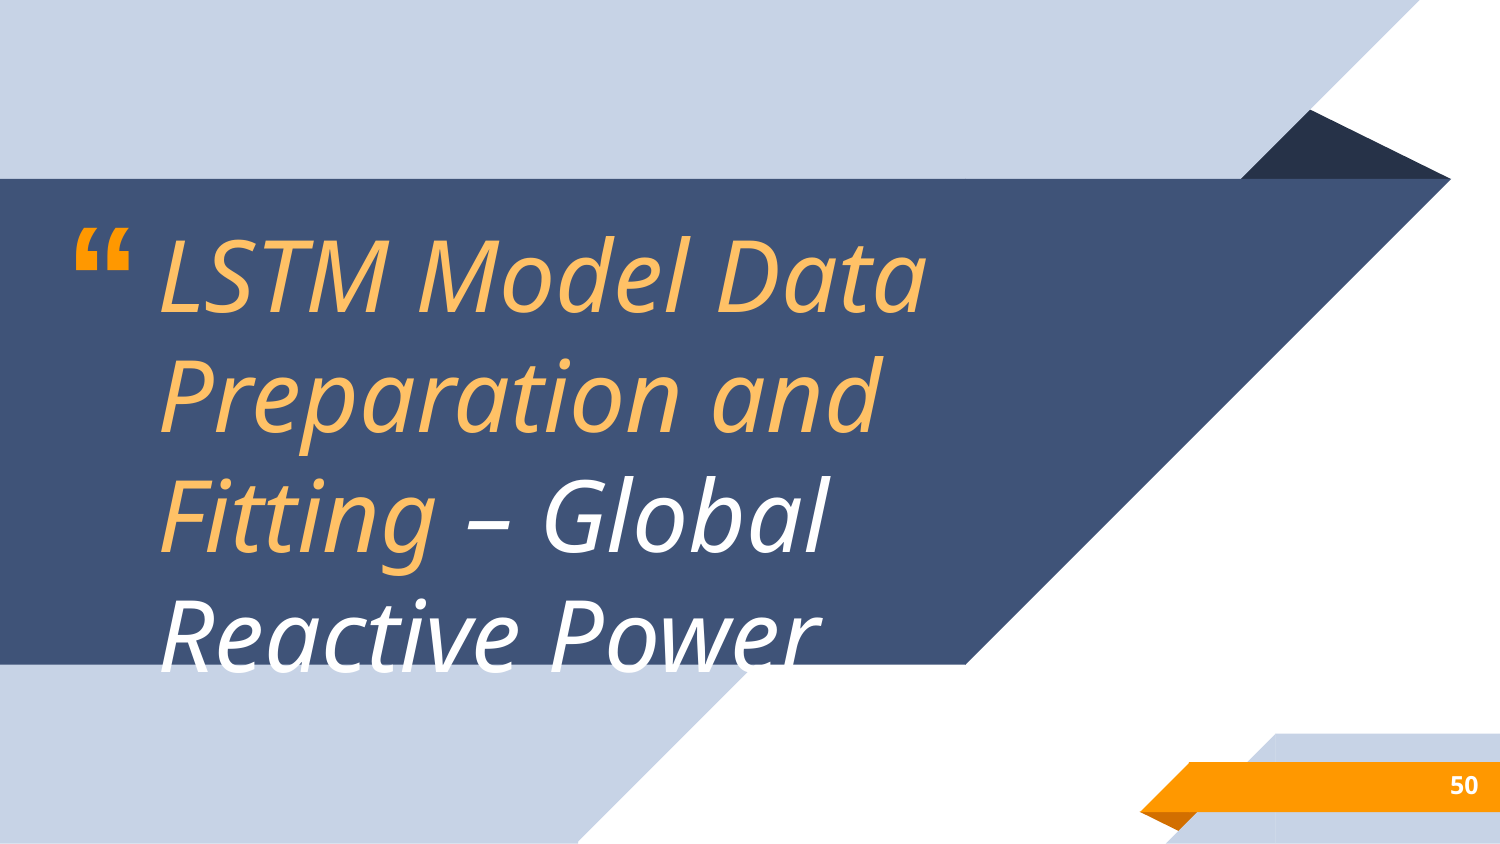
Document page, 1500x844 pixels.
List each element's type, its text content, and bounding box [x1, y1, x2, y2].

list LSTM Model Data Preparation and Fitting – Global Reactive Power [136, 197, 1145, 648]
slide_number 50 [1249, 760, 1494, 813]
